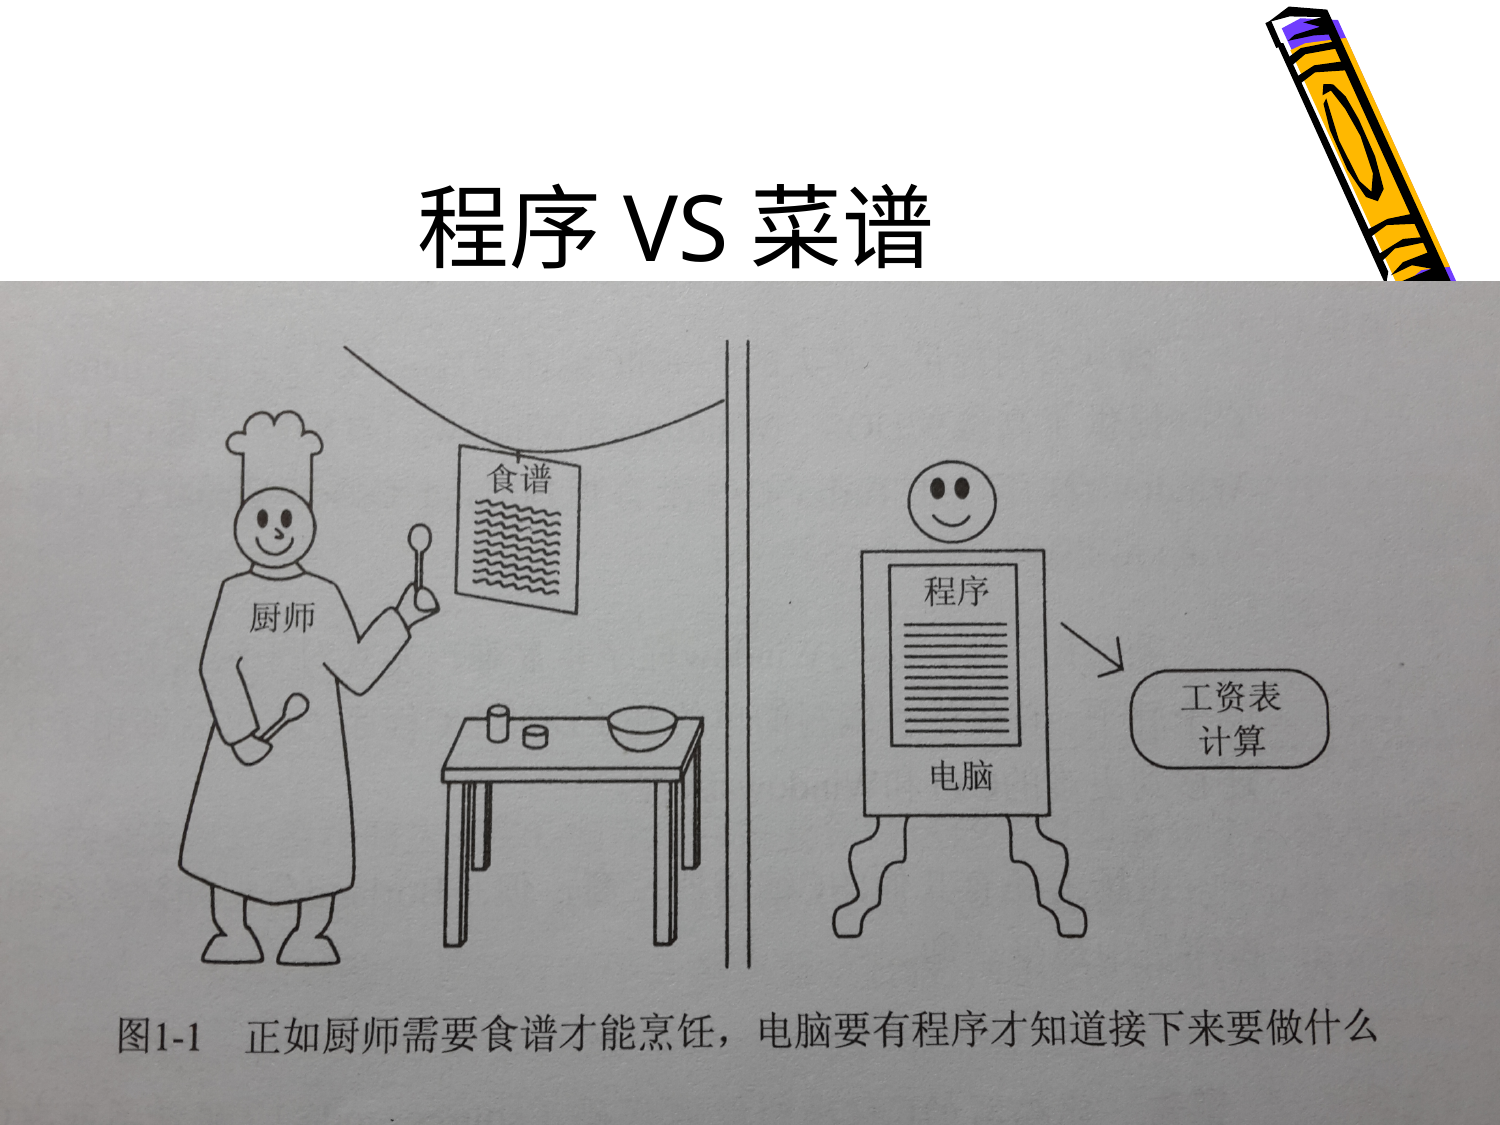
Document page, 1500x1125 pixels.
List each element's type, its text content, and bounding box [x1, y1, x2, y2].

title 程序VS菜谱 [112, 24, 1240, 279]
picture [0, 280, 1500, 1125]
